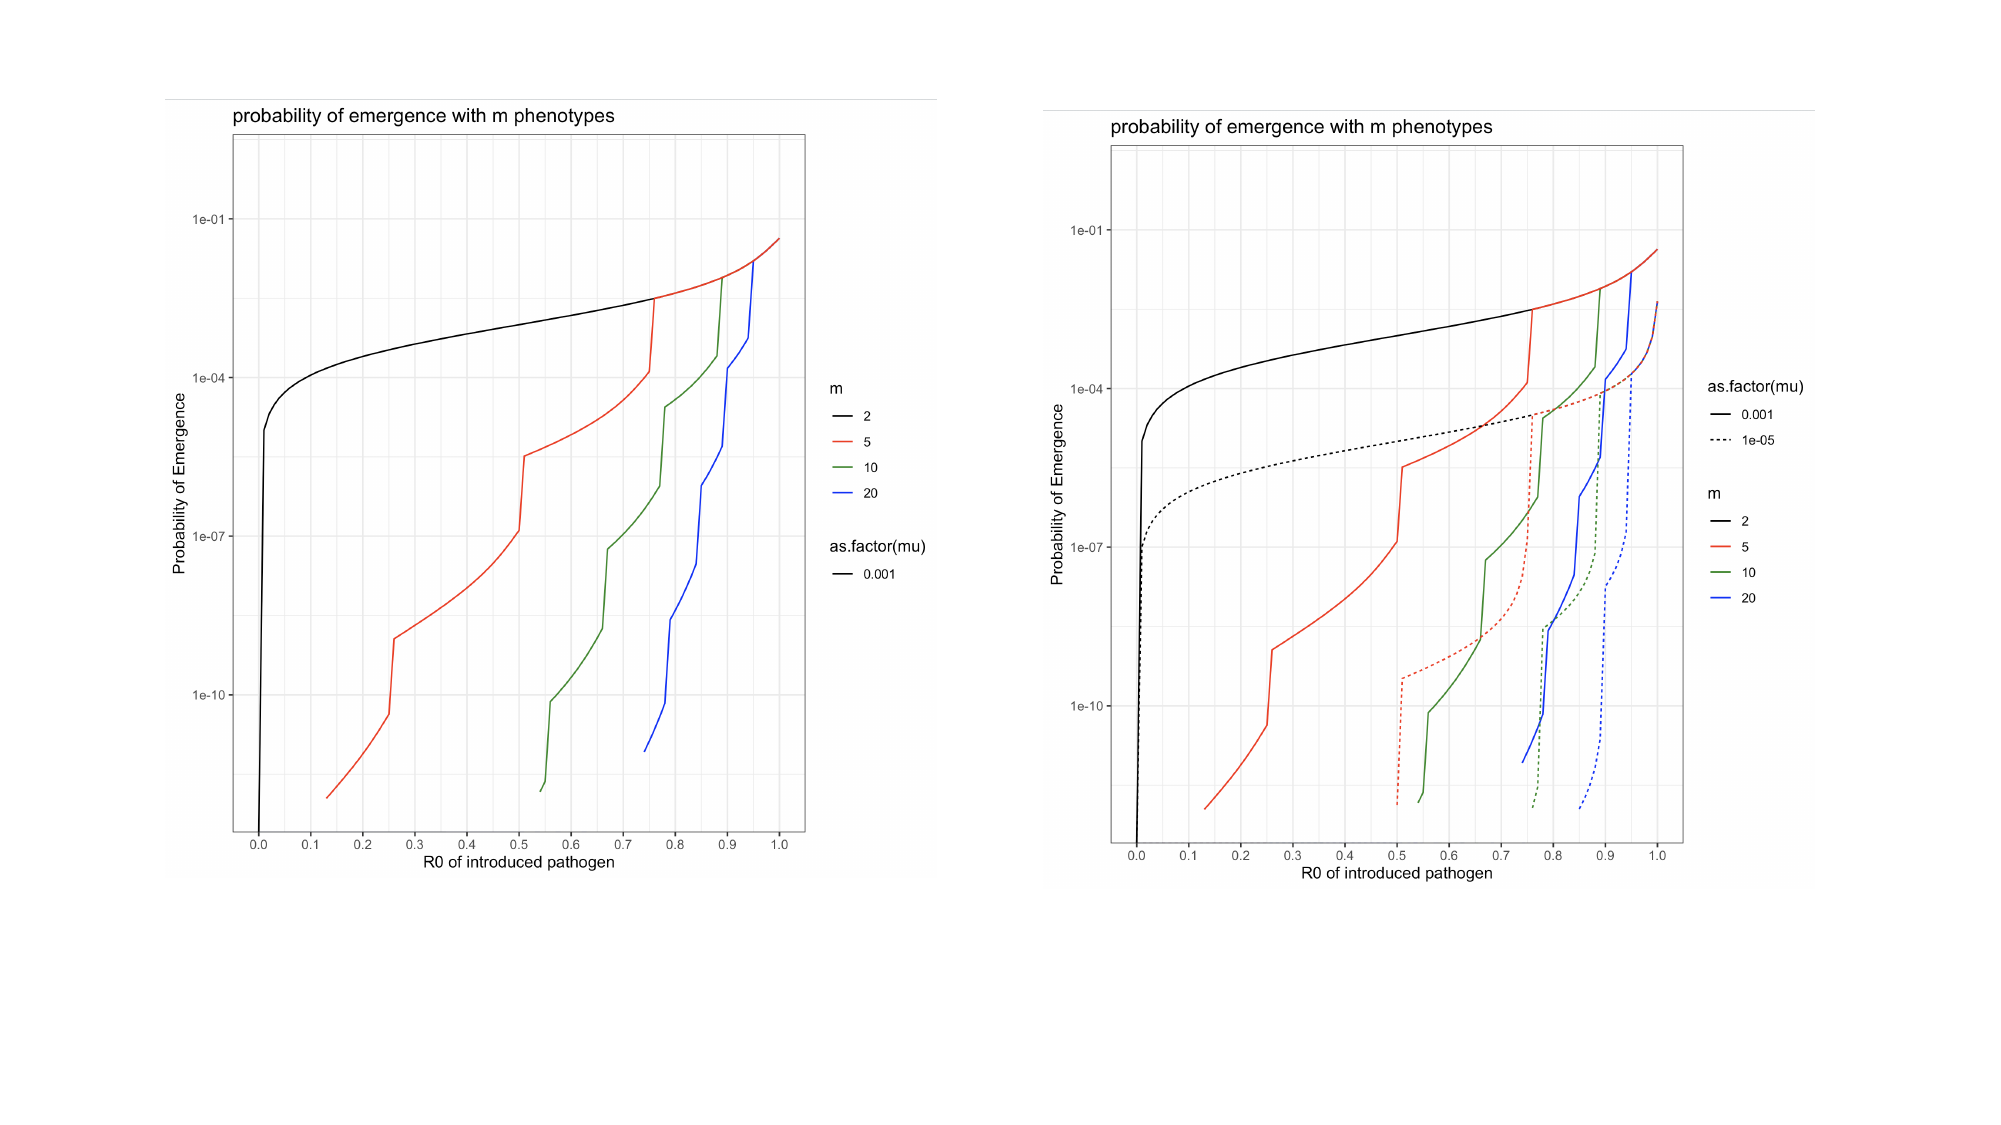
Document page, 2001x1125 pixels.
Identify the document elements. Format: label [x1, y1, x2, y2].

picture [165, 99, 937, 879]
picture [1043, 110, 1816, 890]
